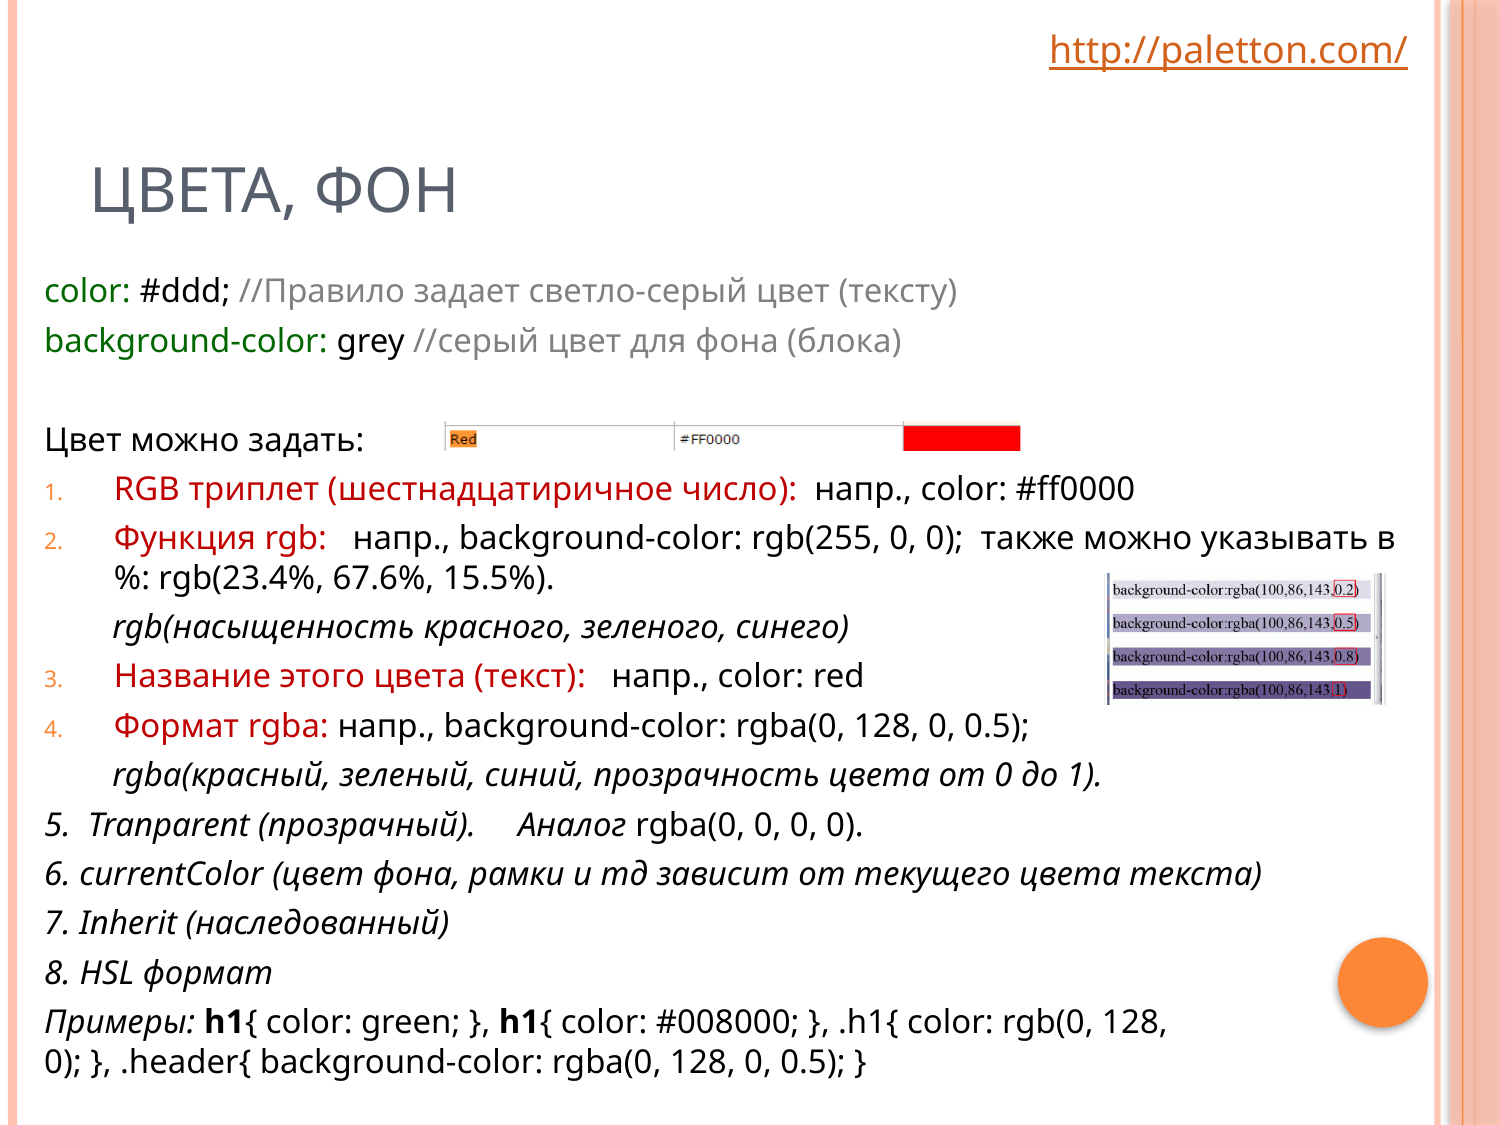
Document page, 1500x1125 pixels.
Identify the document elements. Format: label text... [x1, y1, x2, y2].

picture [442, 421, 1021, 451]
list color: #ddd; //Правило задает светло-серый цвет (тексту) background-color: grey //серый цвет для фона (блока) Цвет можно задать: RGB триплет (шестнадцатиричное число): напр., color: #ff0000 Функция rgb: напр., background-color: rgb(255, 0, 0); также можно указывать в %: rgb(23.4%, 67.6%, 15.5%). rgb(насыщенность красного, зеленого, синего) Название этого цвета (текст): напр., color: red Формат rgba: напр., background-color: rgba(0, 128, 0, 0.5); rgba(красный, зеленый, синий, прозрачность цвета от 0 до 1). 5. Tranparent (прозрачный). Аналог rgba(0, 0, 0, 0). 6. currentColor (цвет фона, рамки и тд зависит от текущего цвета текста) 7. Inherit (наследованный) 8. HSL формат Примеры: h1{ color: green; }, h1{ color: #008000; }, .h1{ color: rgb(0, 128, 0); }, .header{ background-color: rgba(0, 128, 0, 0.5); } [29, 262, 1412, 1094]
text_box http://paletton.com/ [1034, 19, 1423, 85]
picture [1103, 573, 1389, 705]
title Цвета, фон [75, 45, 1300, 233]
